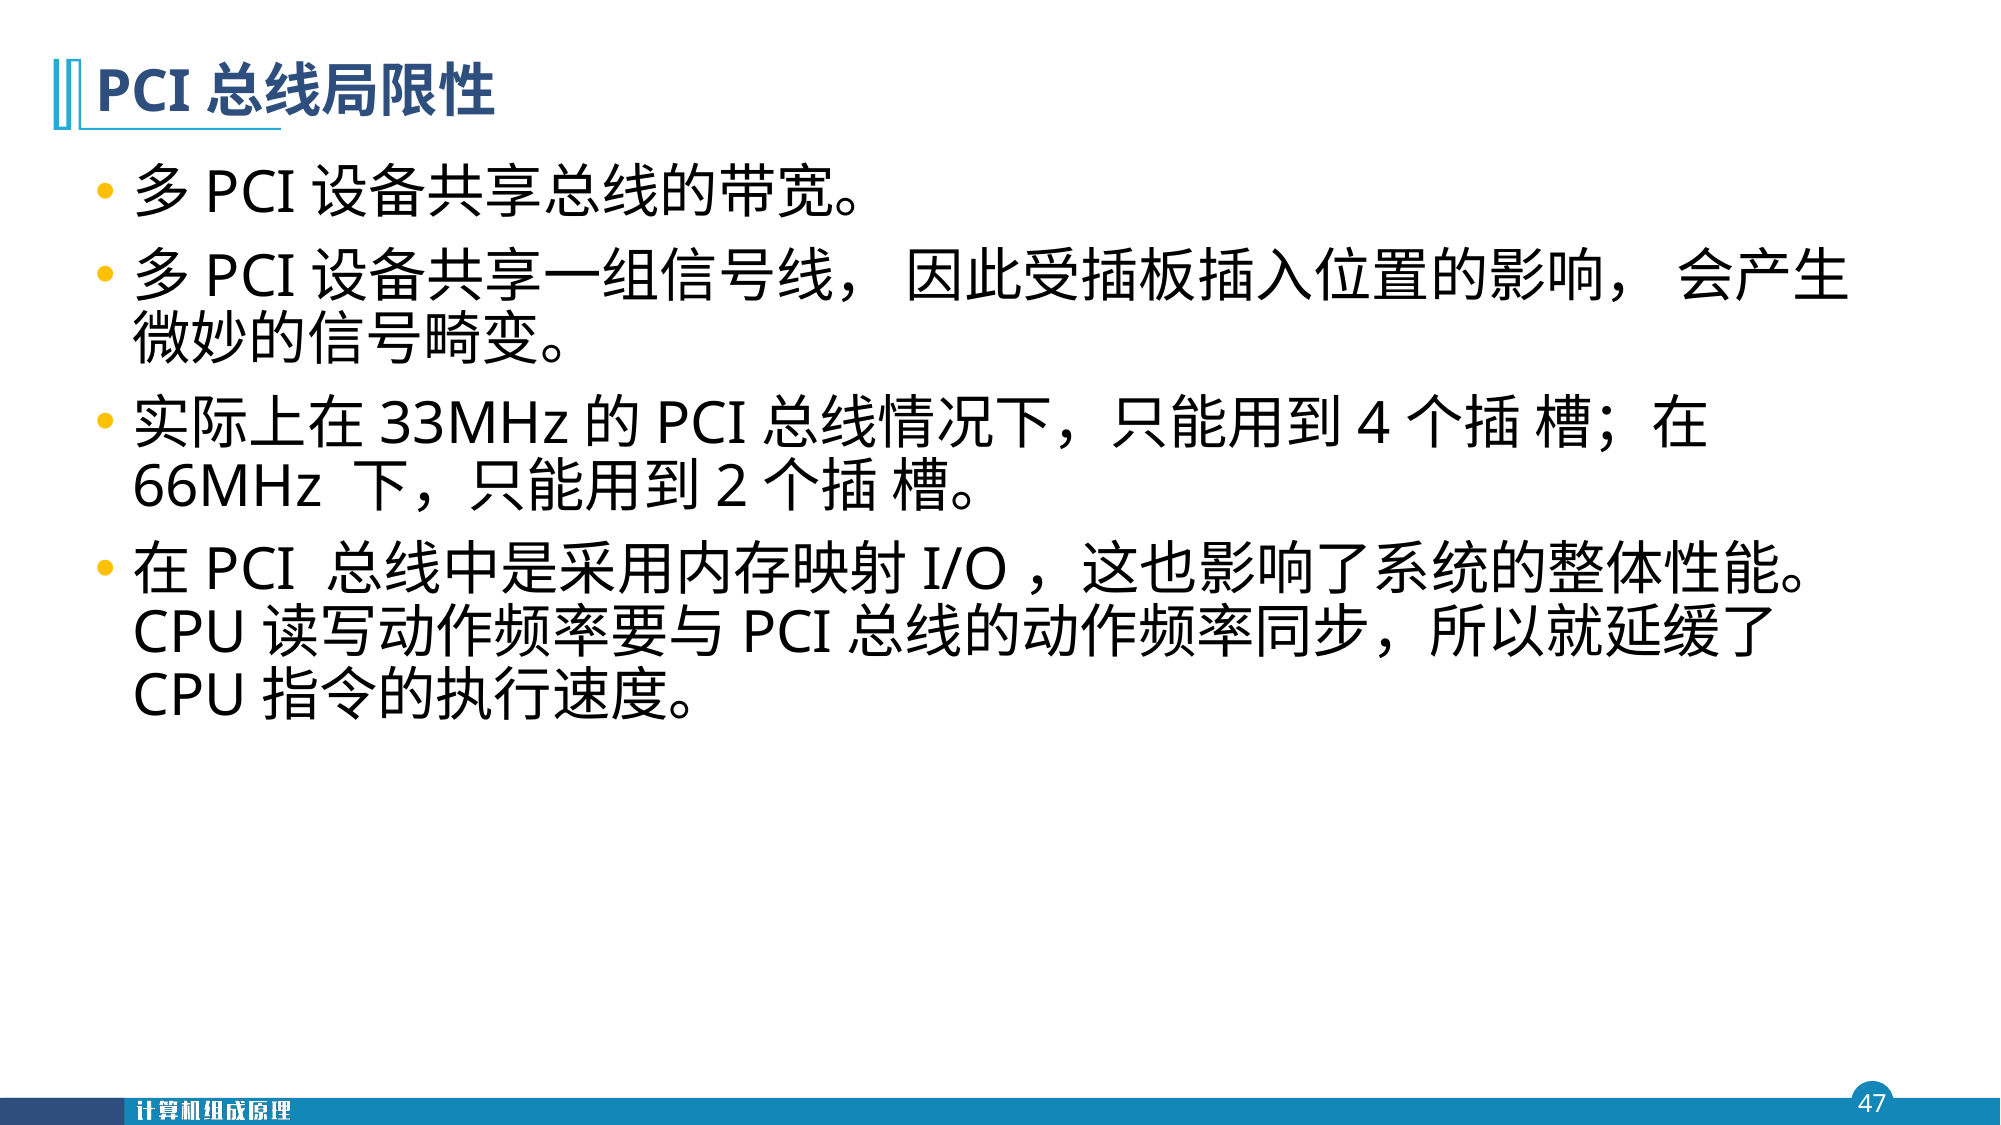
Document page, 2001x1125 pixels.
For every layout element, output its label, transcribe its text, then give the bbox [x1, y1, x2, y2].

list 多PCI设备共享总线的带宽。 多PCI设备共享一组信号线， 因此受插板插入位置的影响， 会产生微妙的信号畸变。 实际上在33MHz的PCI总线情况下，只能用到4个插 槽；在66MHz 下，只能用到2个插 槽。 在PCI 总线中是采用内存映射I/O，这也影响了系统的整体性能。CPU读写动作频率要与PCI总线的动作频率同步，所以就延缓了CPU指令的执行速度。 [80, 154, 1890, 1080]
title PCI总线局限性 [80, 42, 1805, 144]
